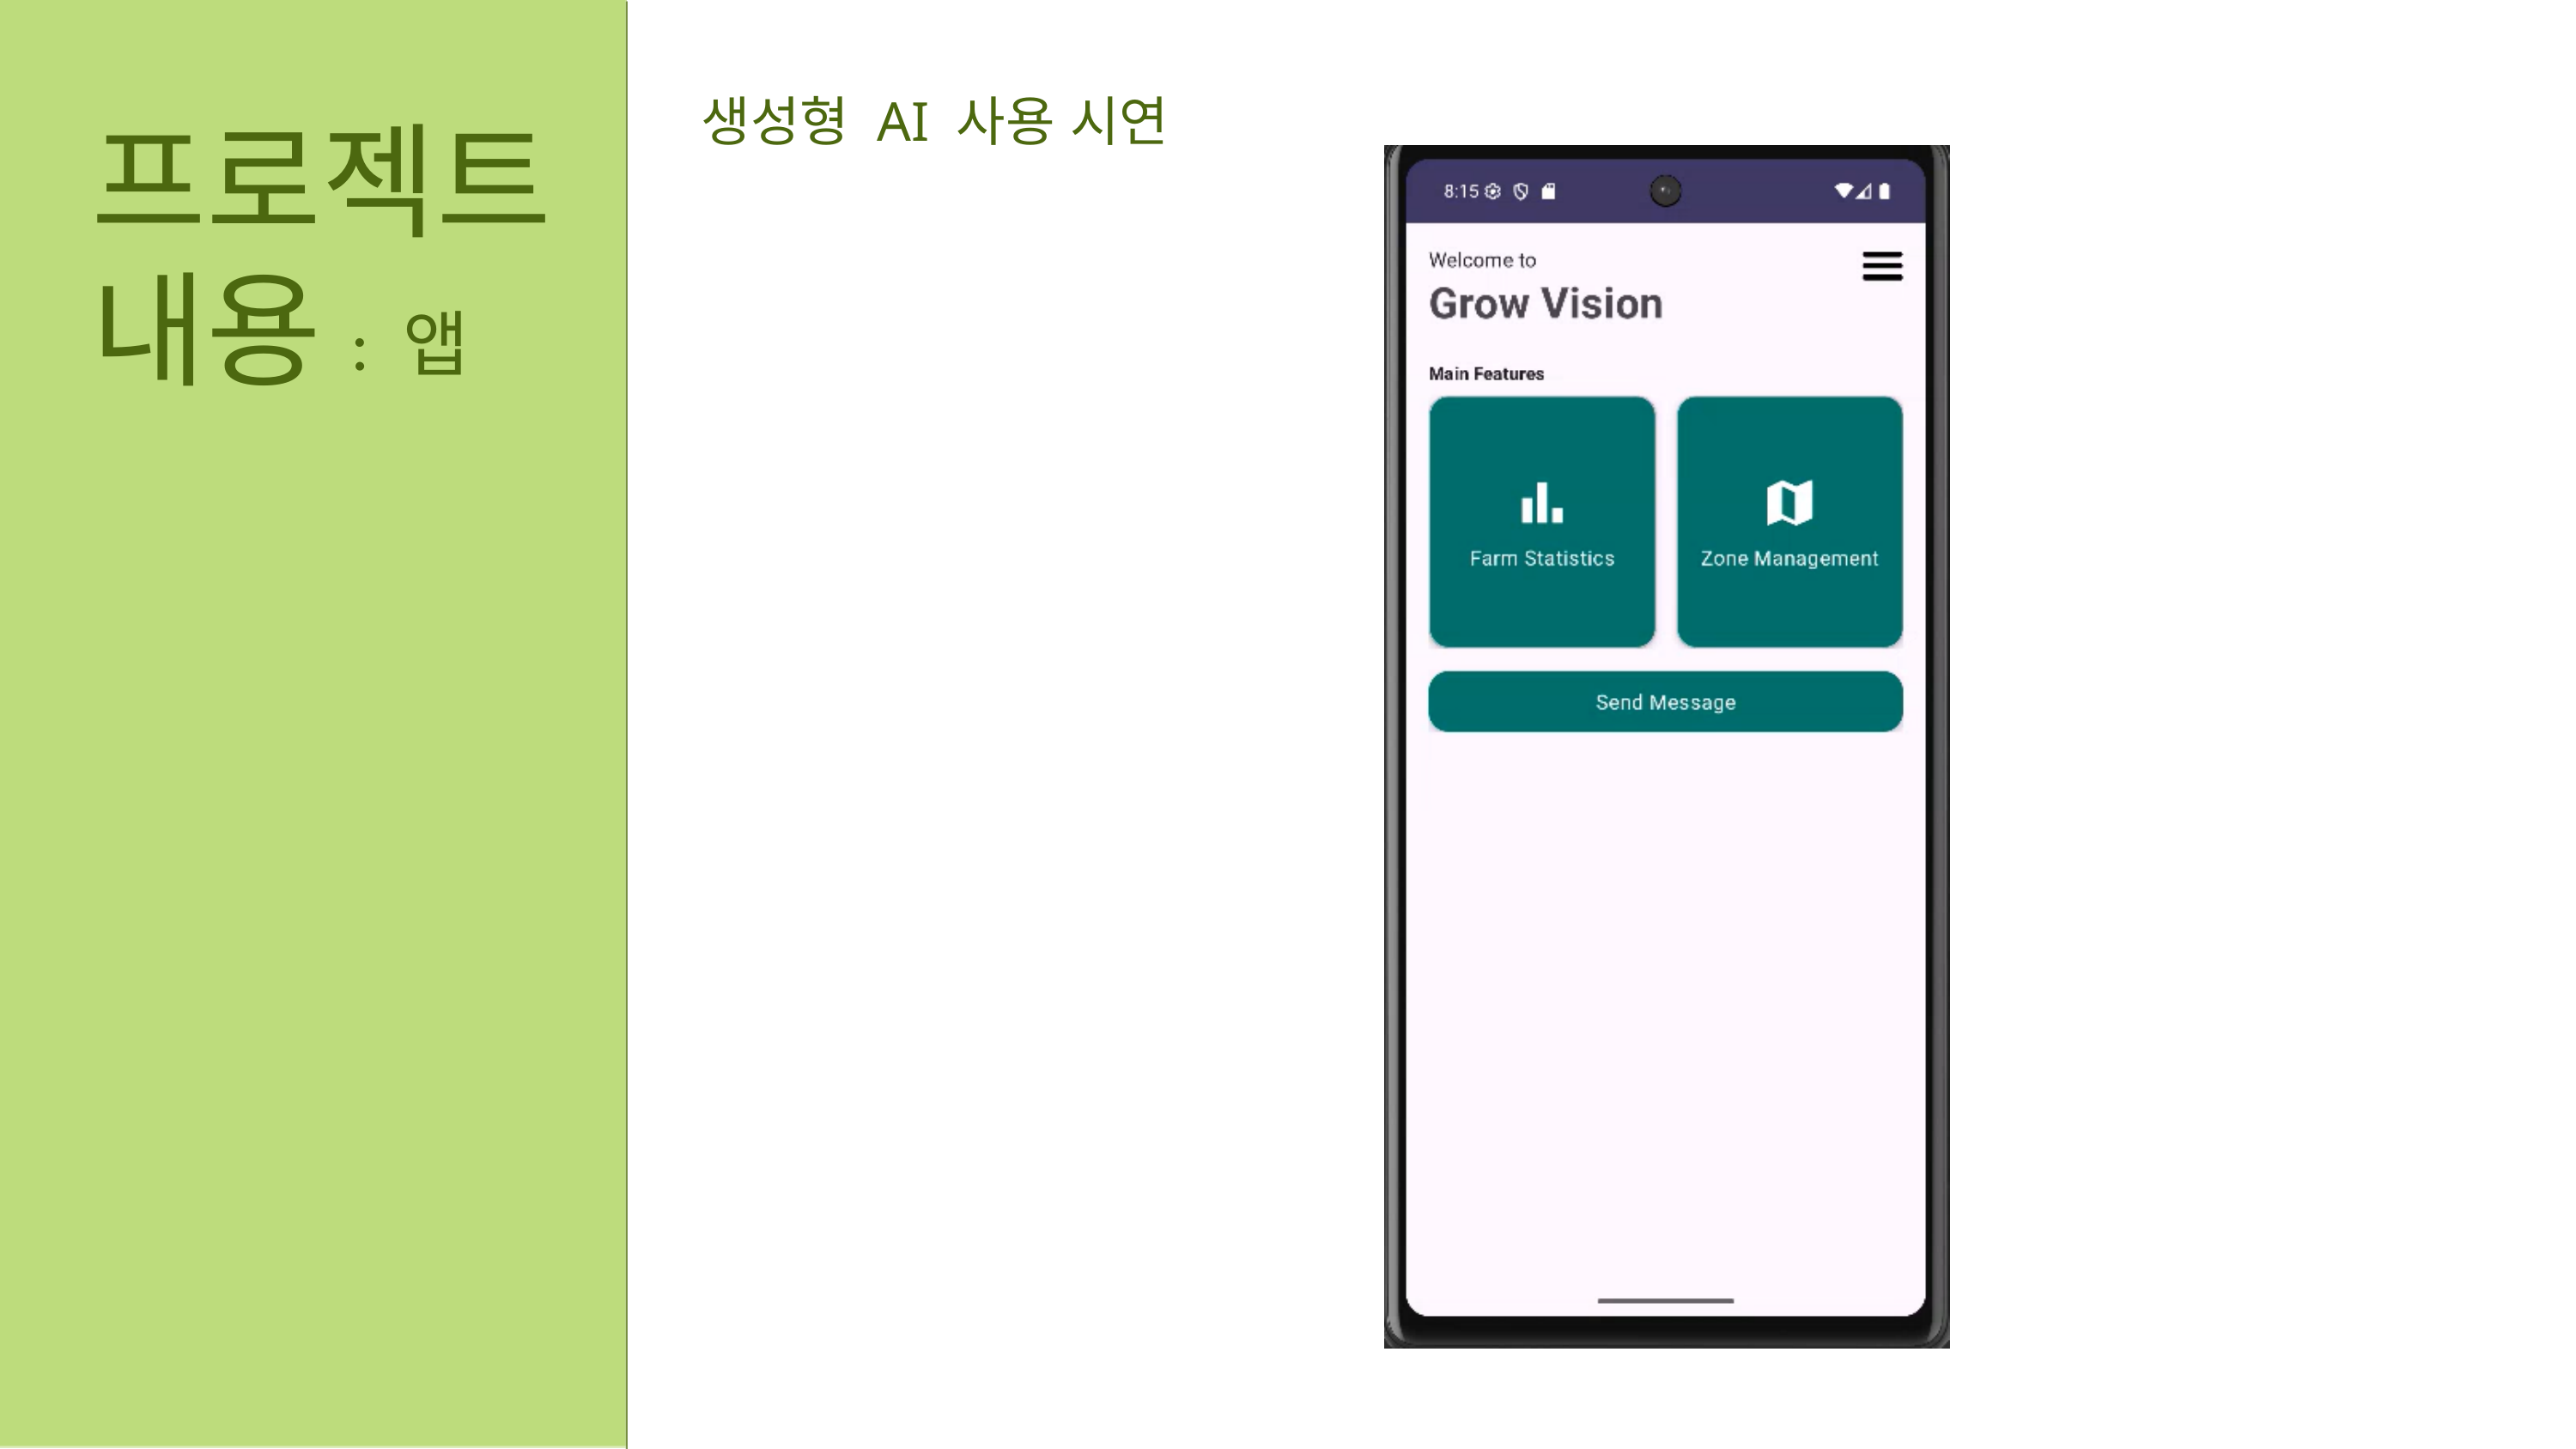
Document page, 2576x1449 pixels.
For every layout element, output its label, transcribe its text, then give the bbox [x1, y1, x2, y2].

text_box 생성형 AI 사용 시연 [701, 39, 1228, 190]
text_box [1383, 144, 1952, 1349]
picture [0, 0, 1353, 1449]
